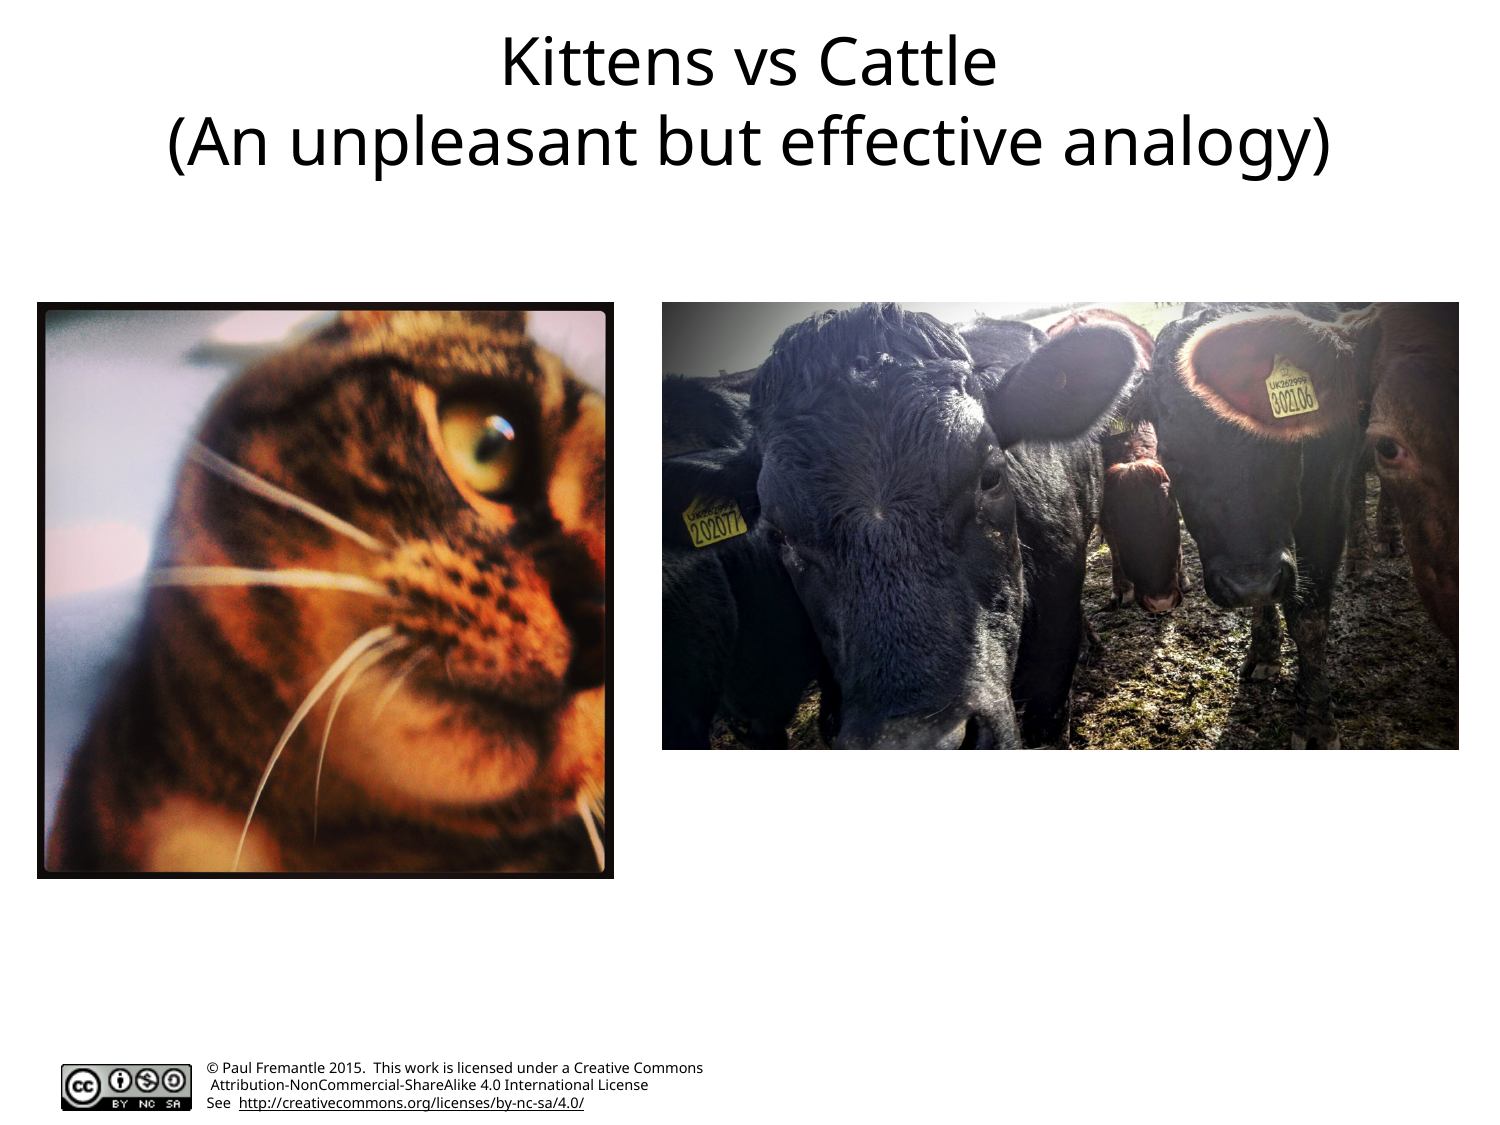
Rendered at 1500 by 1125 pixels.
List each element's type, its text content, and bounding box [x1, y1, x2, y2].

picture [61, 1064, 192, 1111]
title Kittens vs Cattle (An unpleasant but effective analogy) [75, 45, 1425, 233]
picture [37, 302, 614, 879]
picture [662, 302, 1459, 751]
